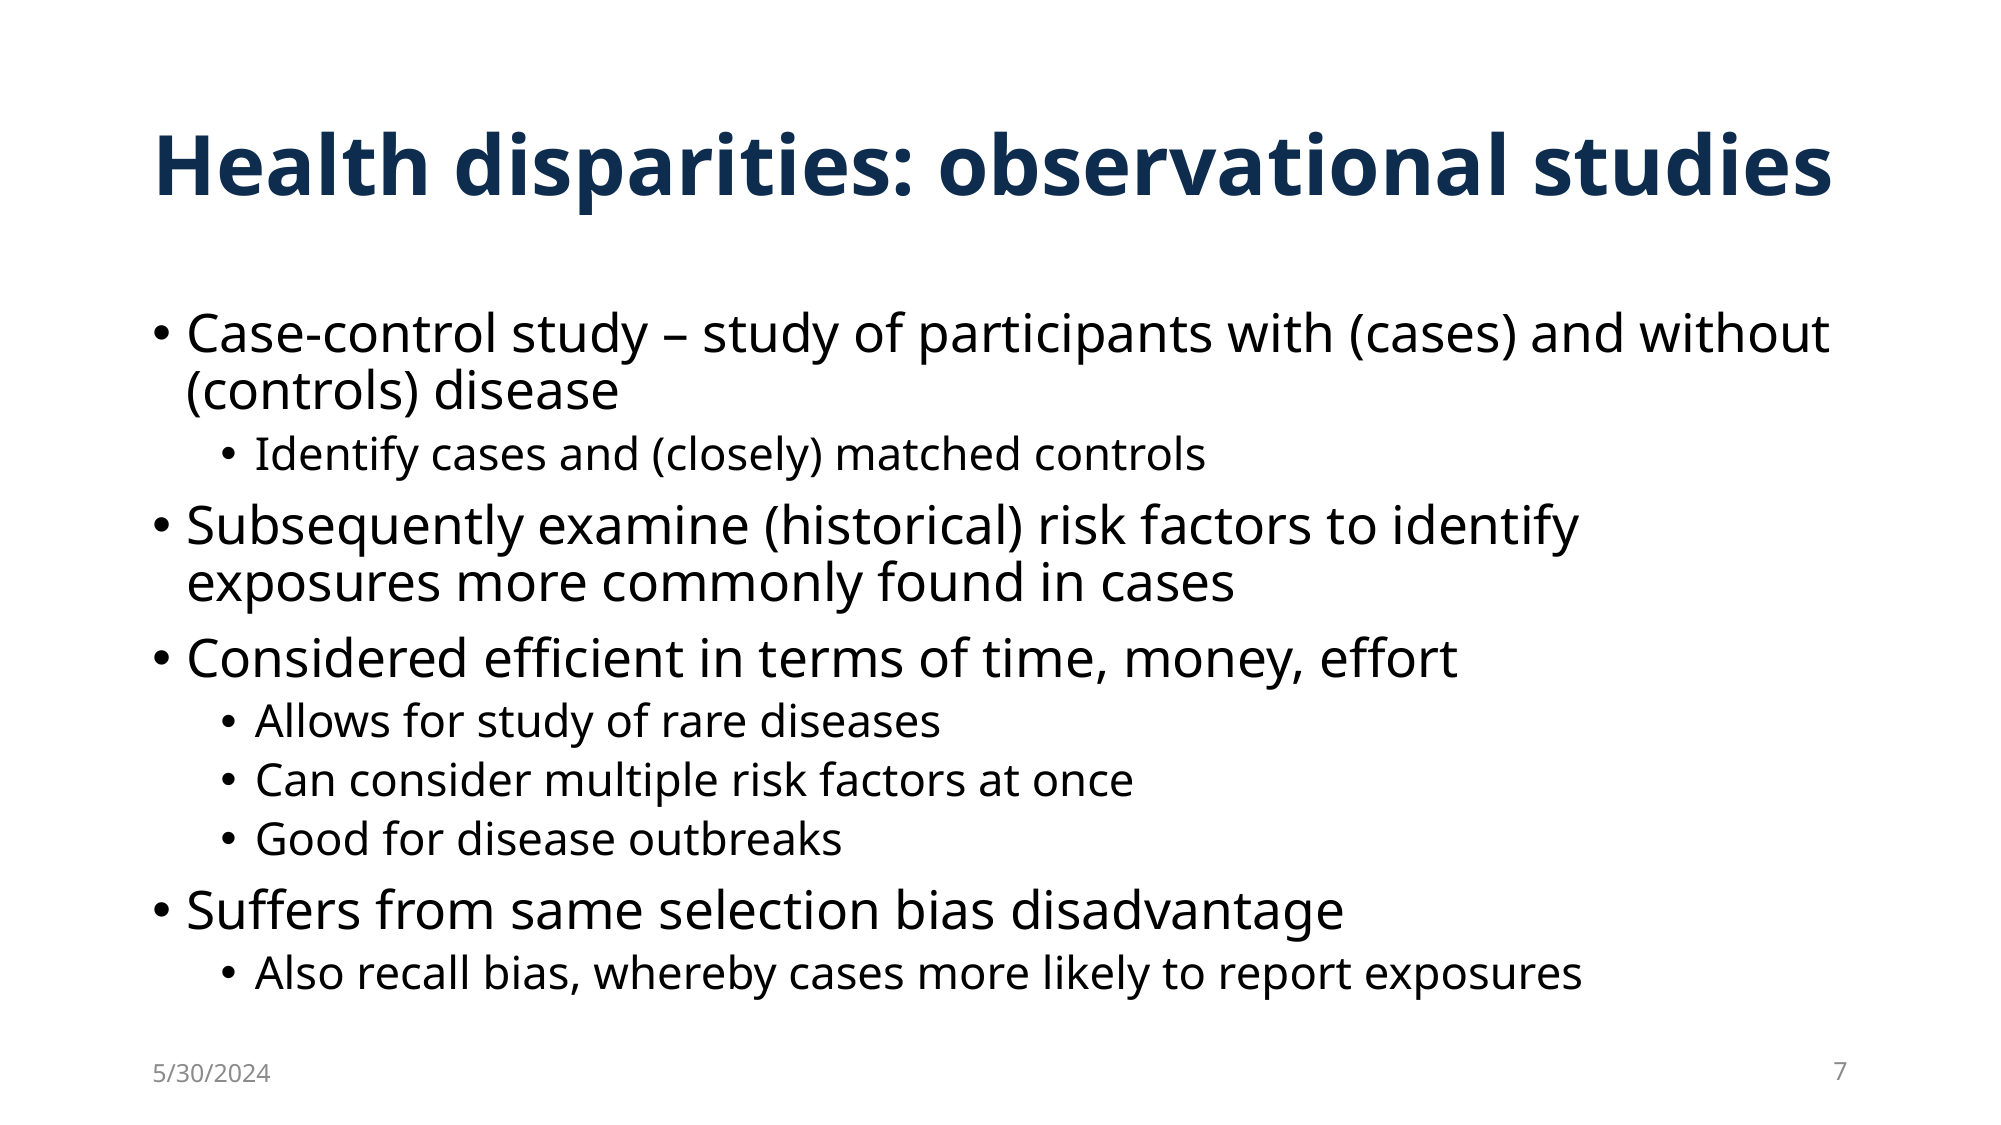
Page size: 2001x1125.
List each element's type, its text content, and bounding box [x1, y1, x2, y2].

list Case-control study – study of participants with (cases) and without (controls) disease Identify cases and (closely) matched controls Subsequently examine (historical) risk factors to identify exposures more commonly found in cases Considered efficient in terms of time, money, effort Allows for study of rare diseases Can consider multiple risk factors at once Good for disease outbreaks Suffers from same selection bias disadvantage Also recall bias, whereby cases more likely to report exposures [137, 299, 1863, 1014]
slide_number 7 [1412, 1042, 1863, 1103]
title Health disparities: observational studies [137, 59, 1863, 278]
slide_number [137, 1042, 588, 1103]
